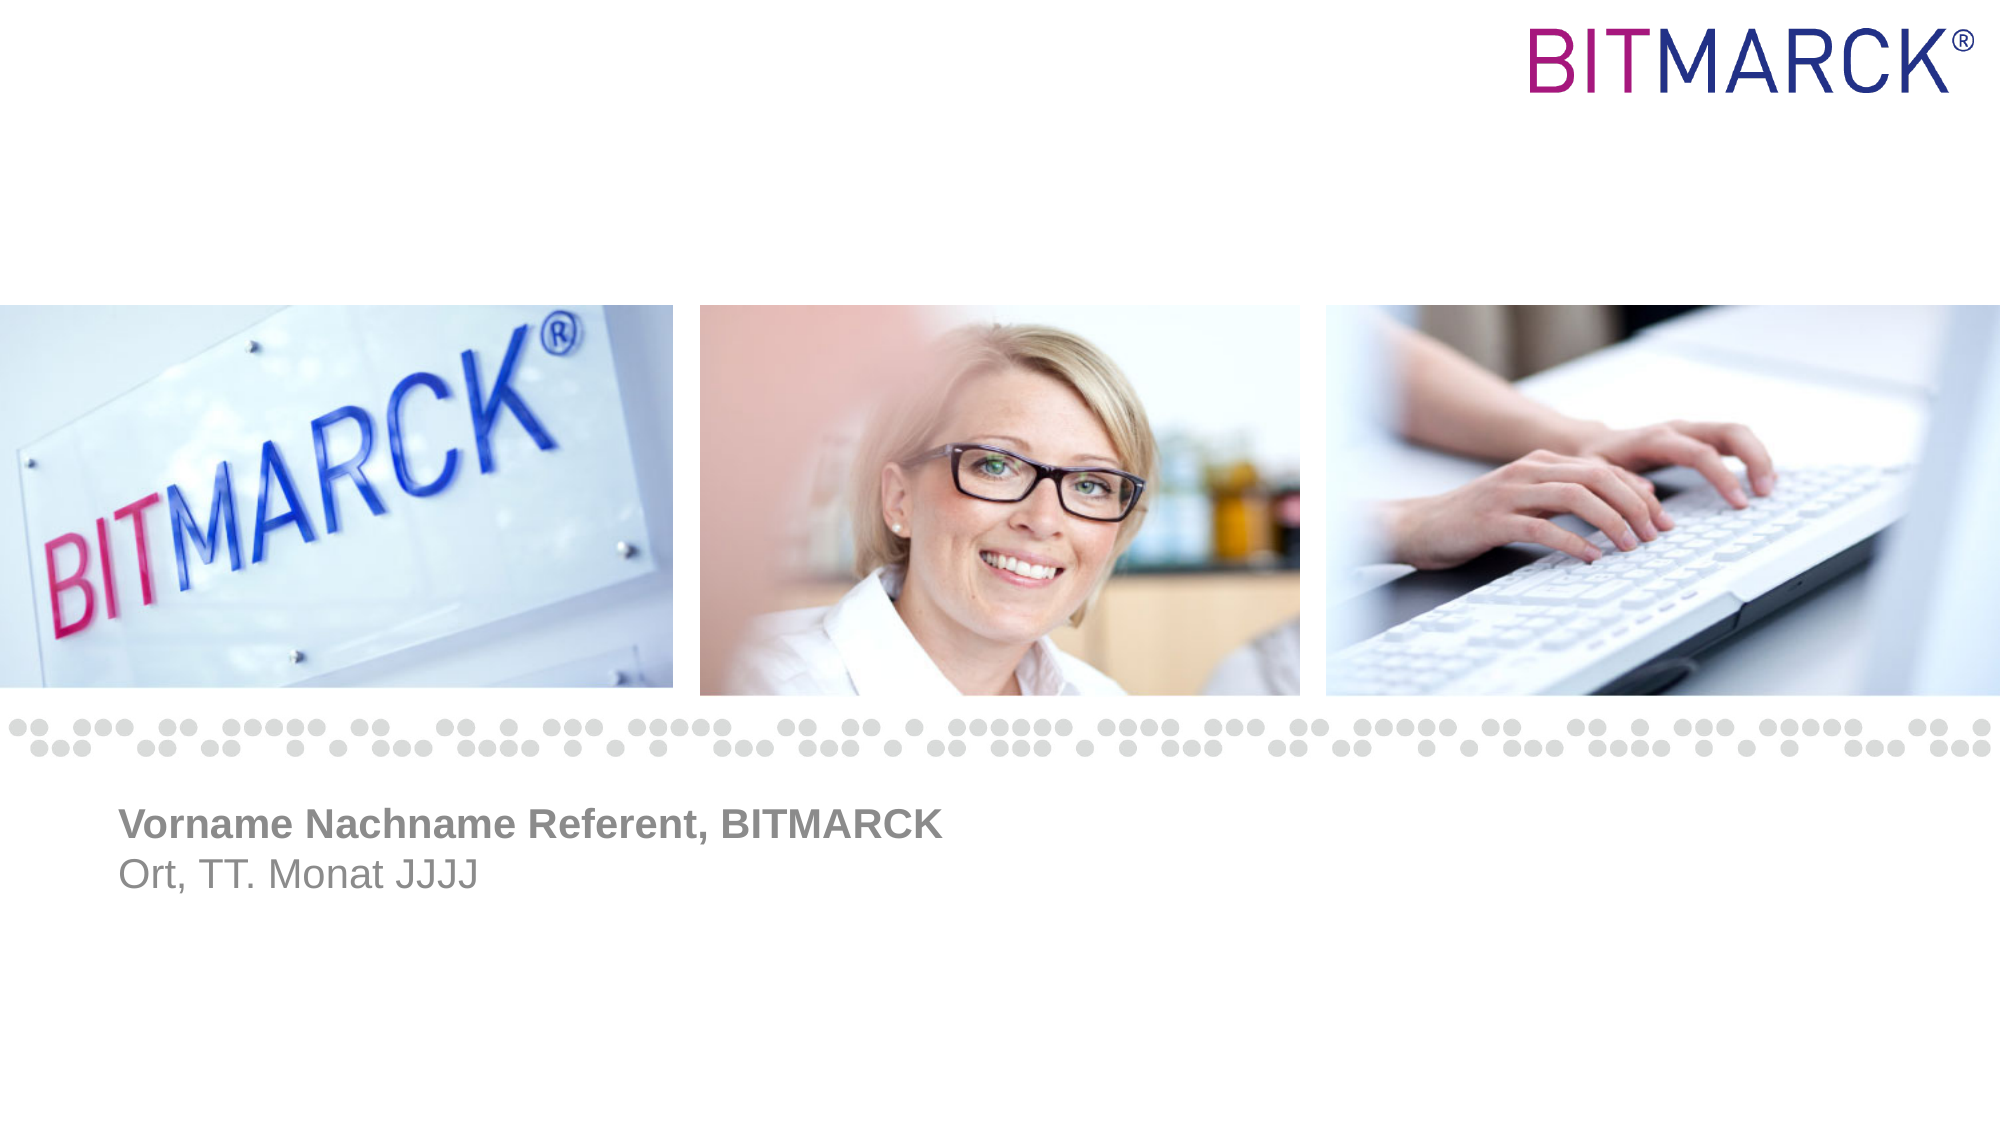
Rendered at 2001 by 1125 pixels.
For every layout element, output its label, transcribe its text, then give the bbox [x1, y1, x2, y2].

picture [1326, 305, 2000, 697]
list Vorname Nachname Referent, BITMARCK Ort, TT. Monat JJJJ [118, 797, 1885, 1034]
picture [700, 305, 1300, 697]
picture [1530, 28, 1974, 93]
picture [3, 708, 1996, 764]
picture [0, 305, 673, 689]
